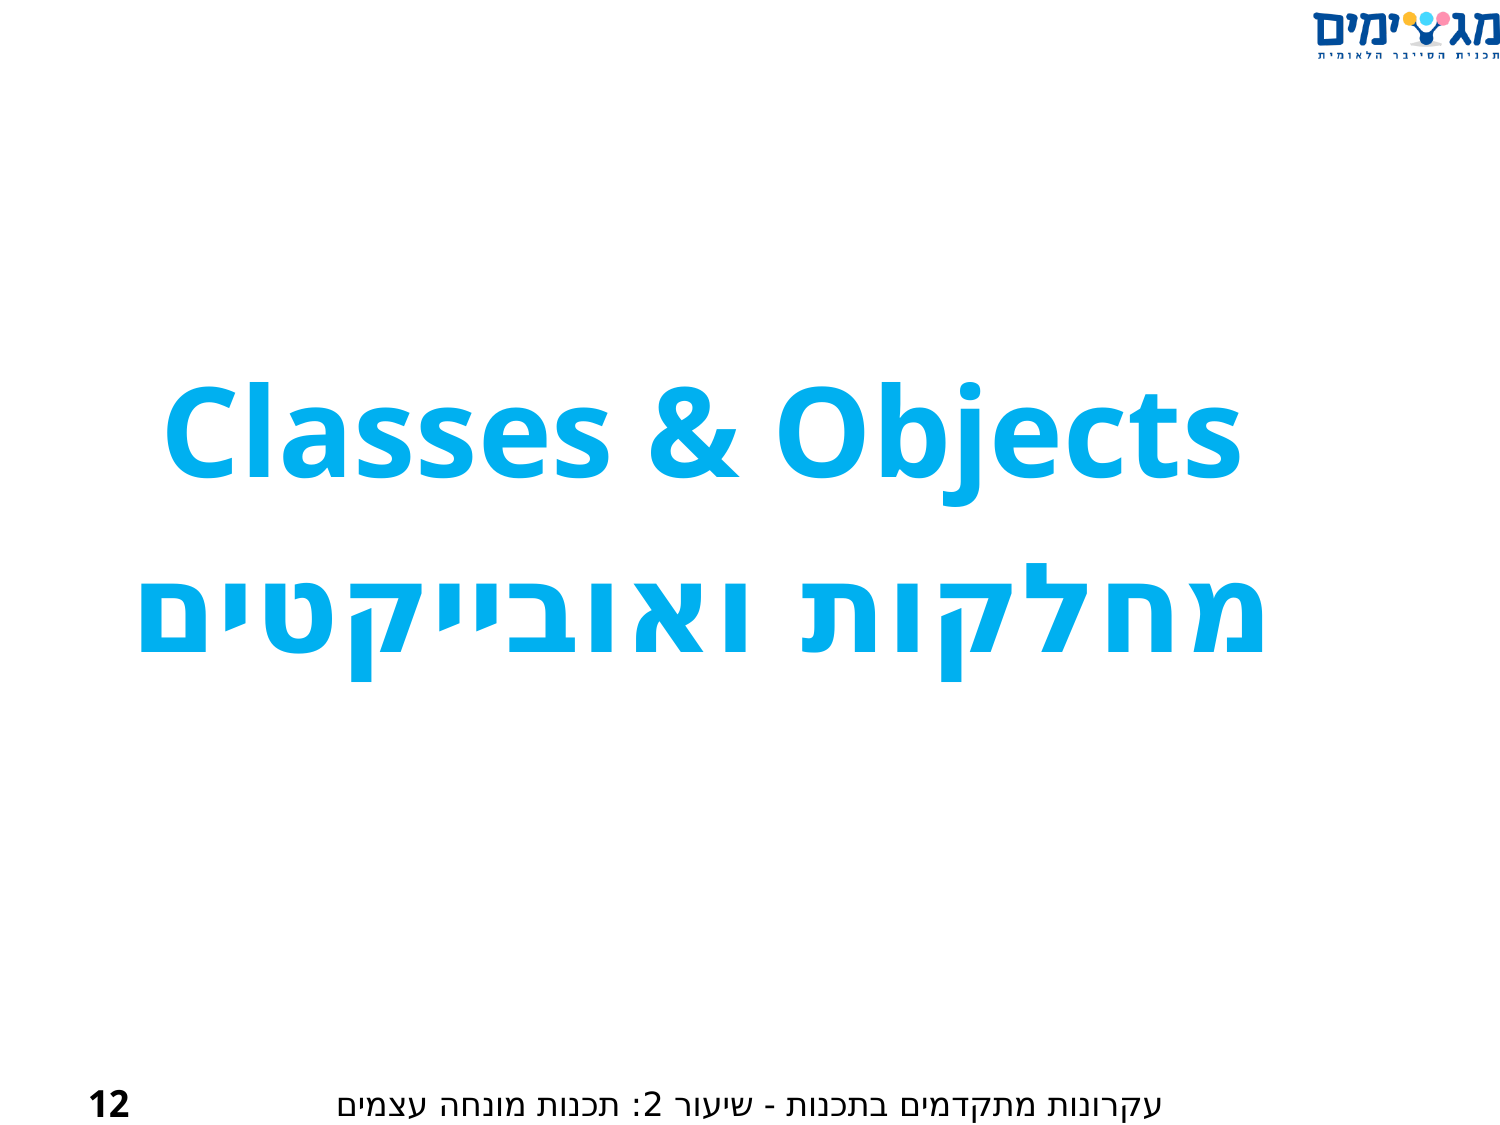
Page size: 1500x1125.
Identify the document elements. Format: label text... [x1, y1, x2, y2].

list Classes & Objects מחלקות ואובייקטים [64, 196, 1341, 835]
picture [1283, 0, 1500, 87]
